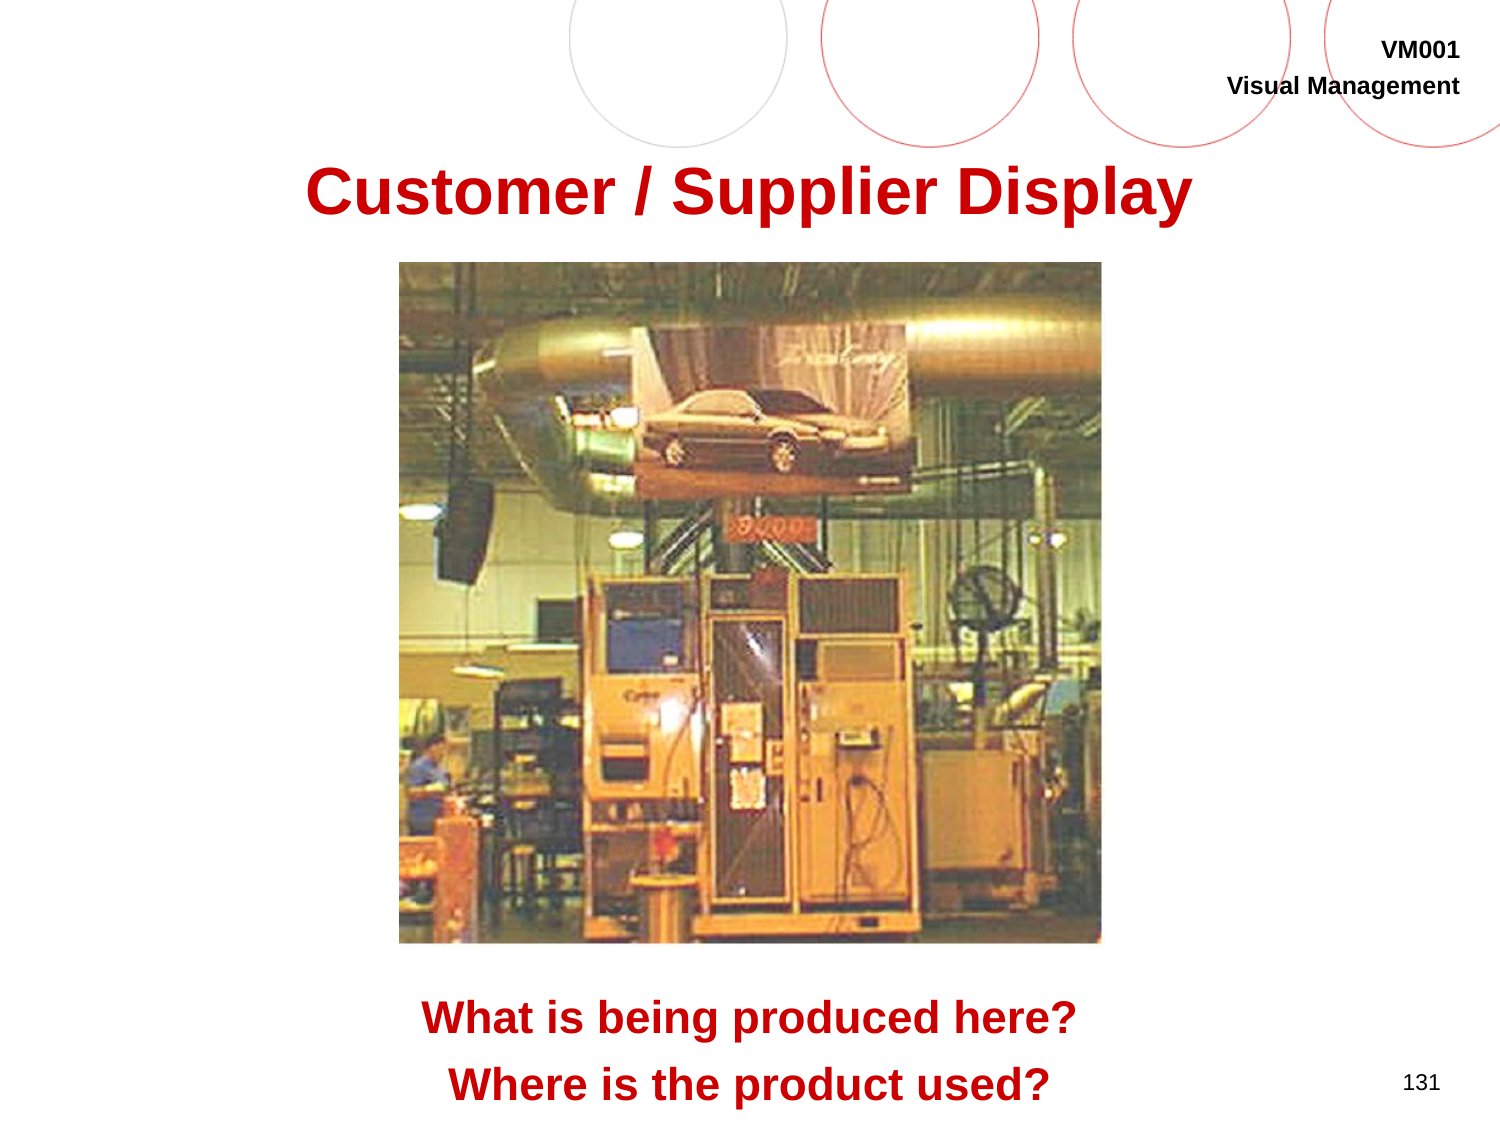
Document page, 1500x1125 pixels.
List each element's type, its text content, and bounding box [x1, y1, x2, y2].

title Customer / Supplier Display [112, 138, 1388, 250]
picture [568, 0, 1500, 149]
picture [399, 262, 1106, 948]
subtitle What is being produced here? Where is the product used? [225, 980, 1275, 1112]
